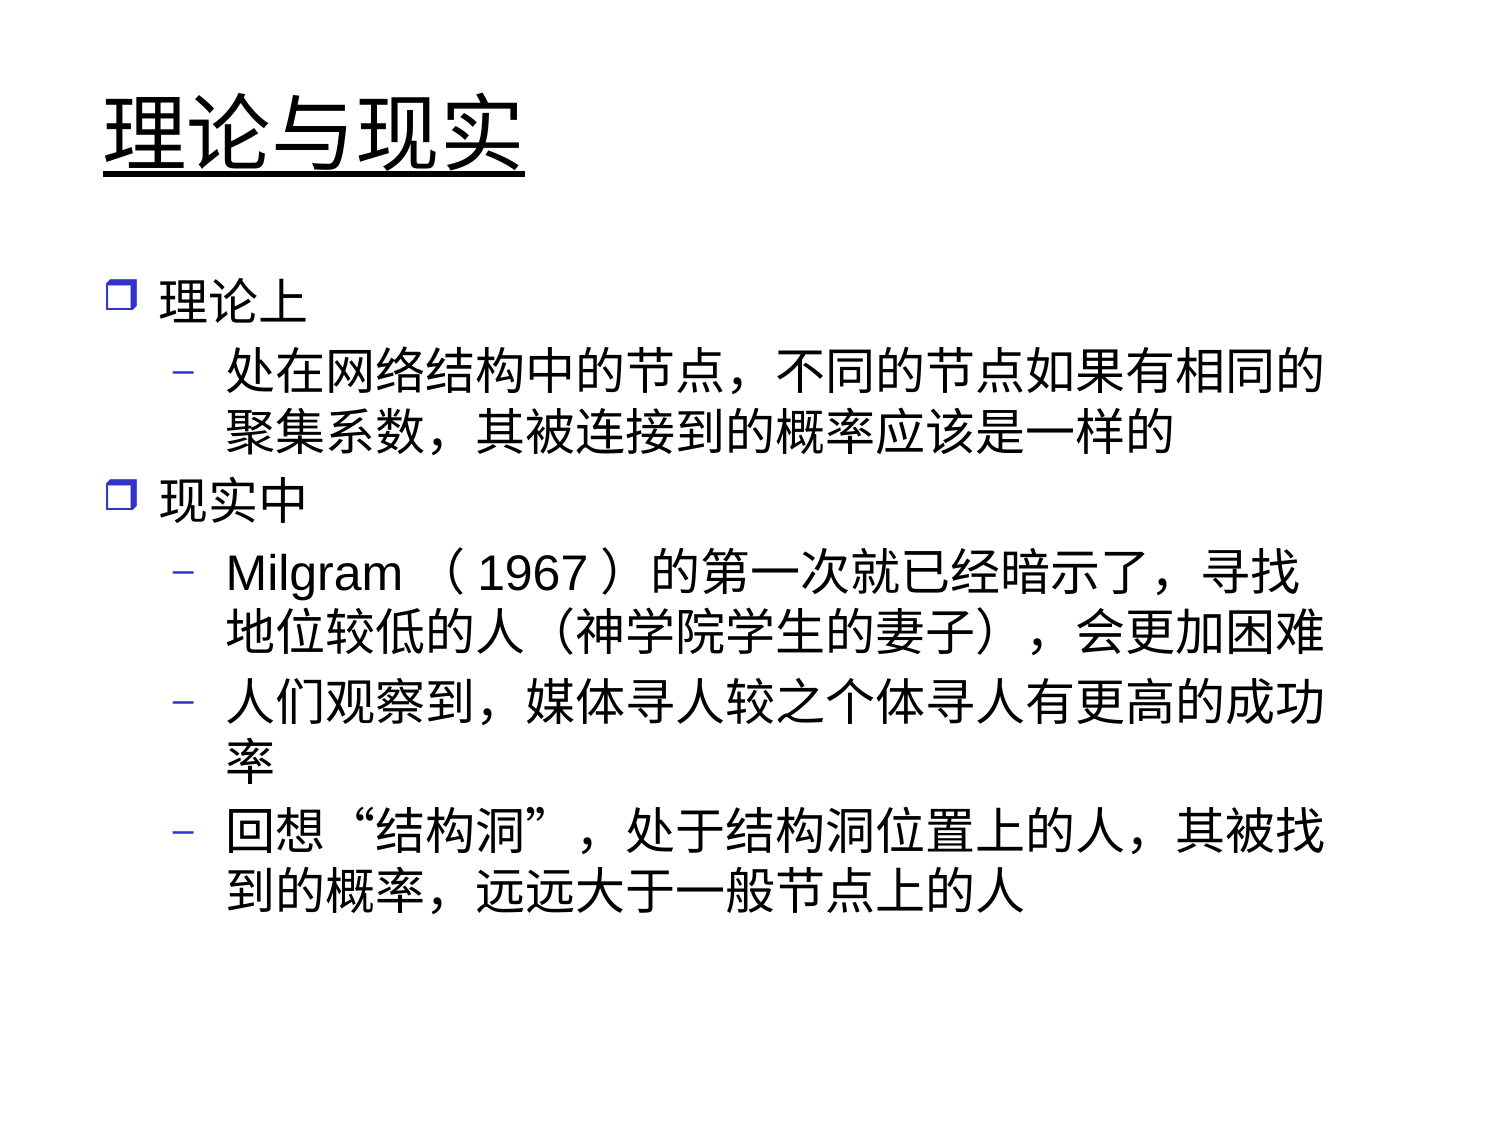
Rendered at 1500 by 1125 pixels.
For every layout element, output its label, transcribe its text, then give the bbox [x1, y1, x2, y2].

title 理论与现实 [87, 37, 1363, 225]
list 理论上 处在网络结构中的节点，不同的节点如果有相同的聚集系数，其被连接到的概率应该是一样的 现实中 Milgram（1967）的第一次就已经暗示了，寻找地位较低的人（神学院学生的妻子），会更加困难 人们观察到，媒体寻人较之个体寻人有更高的成功率 回想“结构洞”，处于结构洞位置上的人，其被找到的概率，远远大于一般节点上的人 [87, 262, 1363, 1025]
